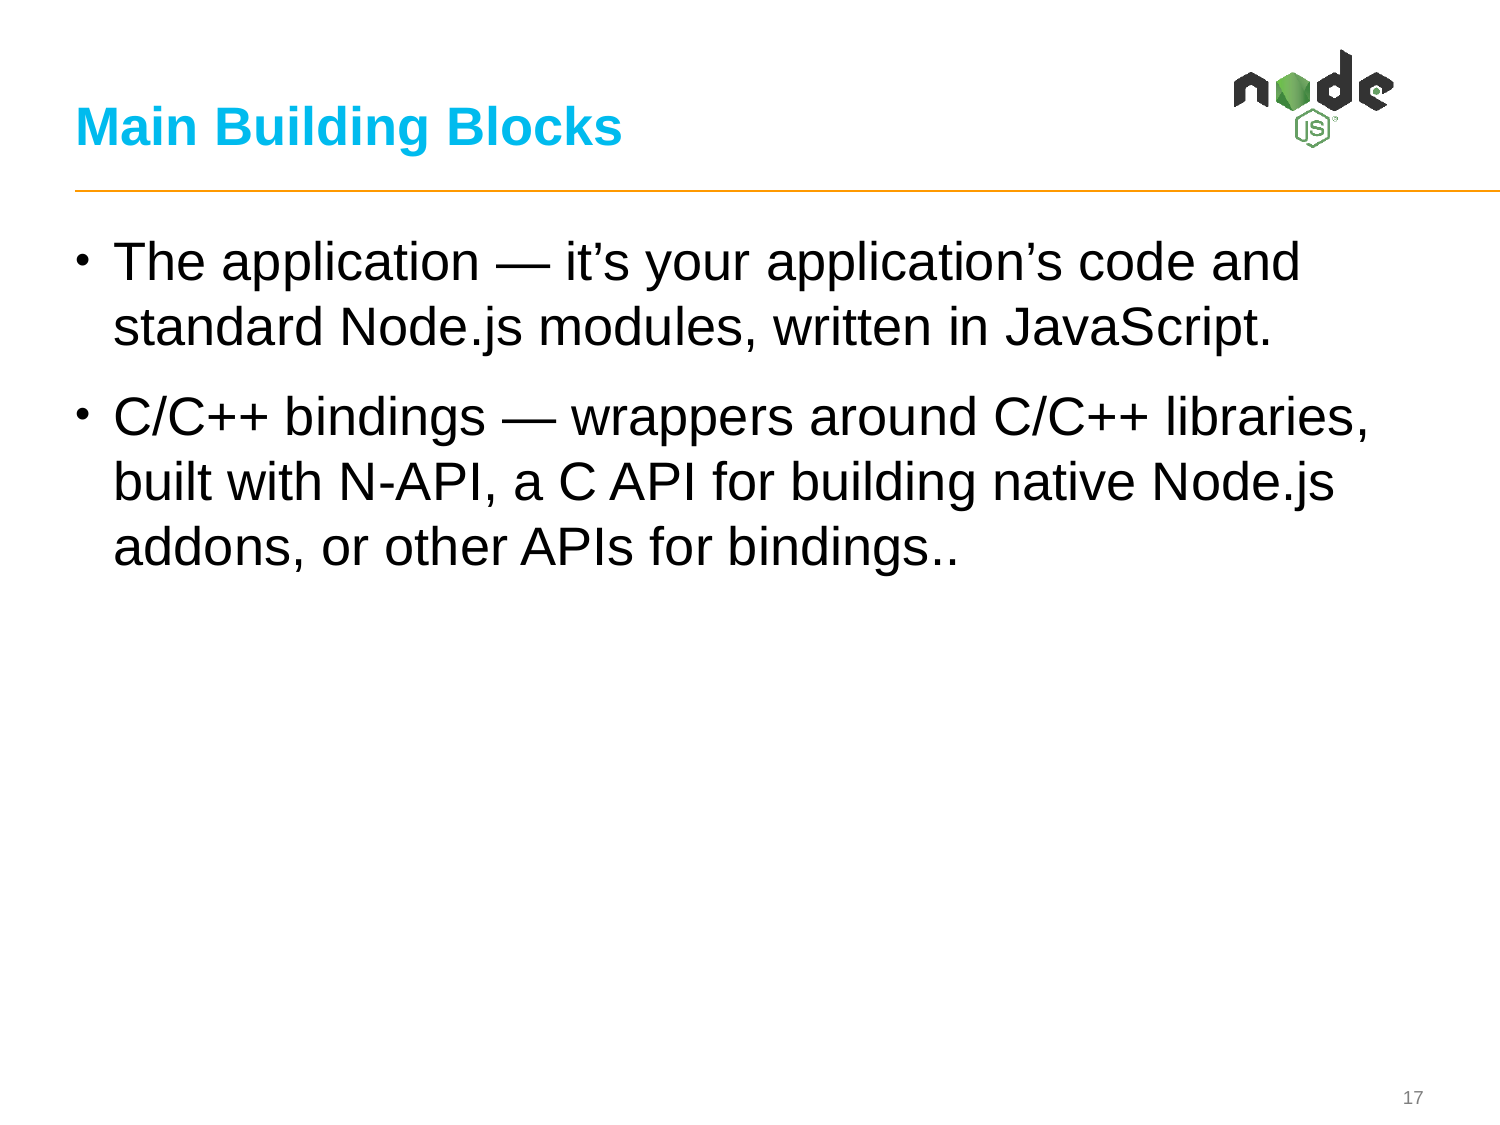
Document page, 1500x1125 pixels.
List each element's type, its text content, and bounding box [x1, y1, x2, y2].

title Main Building Blocks [75, 27, 1422, 157]
list The application — it’s your application’s code and standard Node.js modules, written in JavaScript. C/C++ bindings — wrappers around C/C++ libraries, built with N-API, a C API for building native Node.js addons, or other APIs for bindings.. [75, 226, 1425, 1053]
